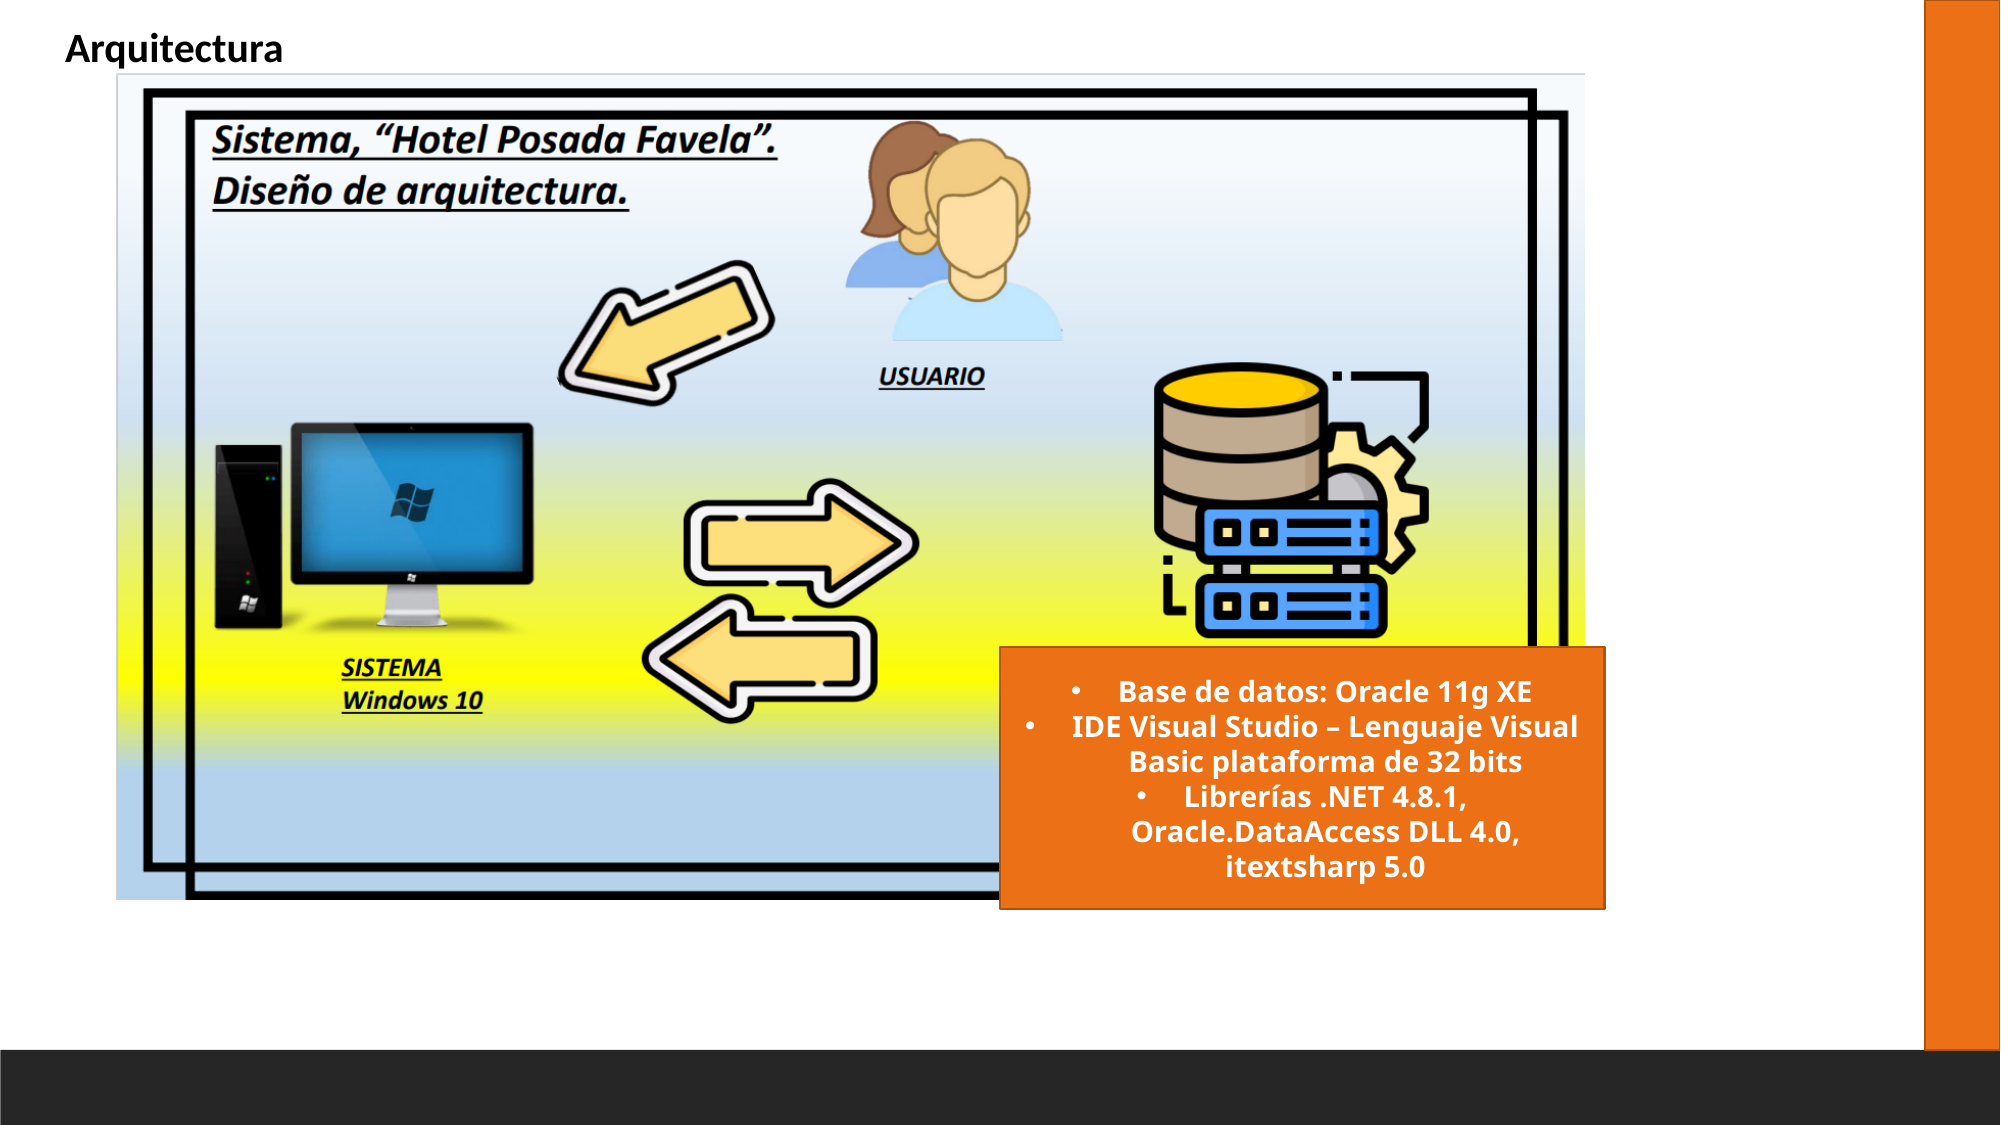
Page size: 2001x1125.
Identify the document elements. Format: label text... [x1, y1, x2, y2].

text_box Base de datos: Oracle 11g XE IDE Visual Studio – Lenguaje Visual Basic plataforma de 32 bits Librerías .NET 4.8.1, Oracle.DataAccess DLL 4.0, itextsharp 5.0 [999, 646, 1606, 910]
picture [115, 73, 1586, 900]
text_box [1924, 0, 2000, 1051]
text_box Arquitectura [50, 12, 798, 78]
